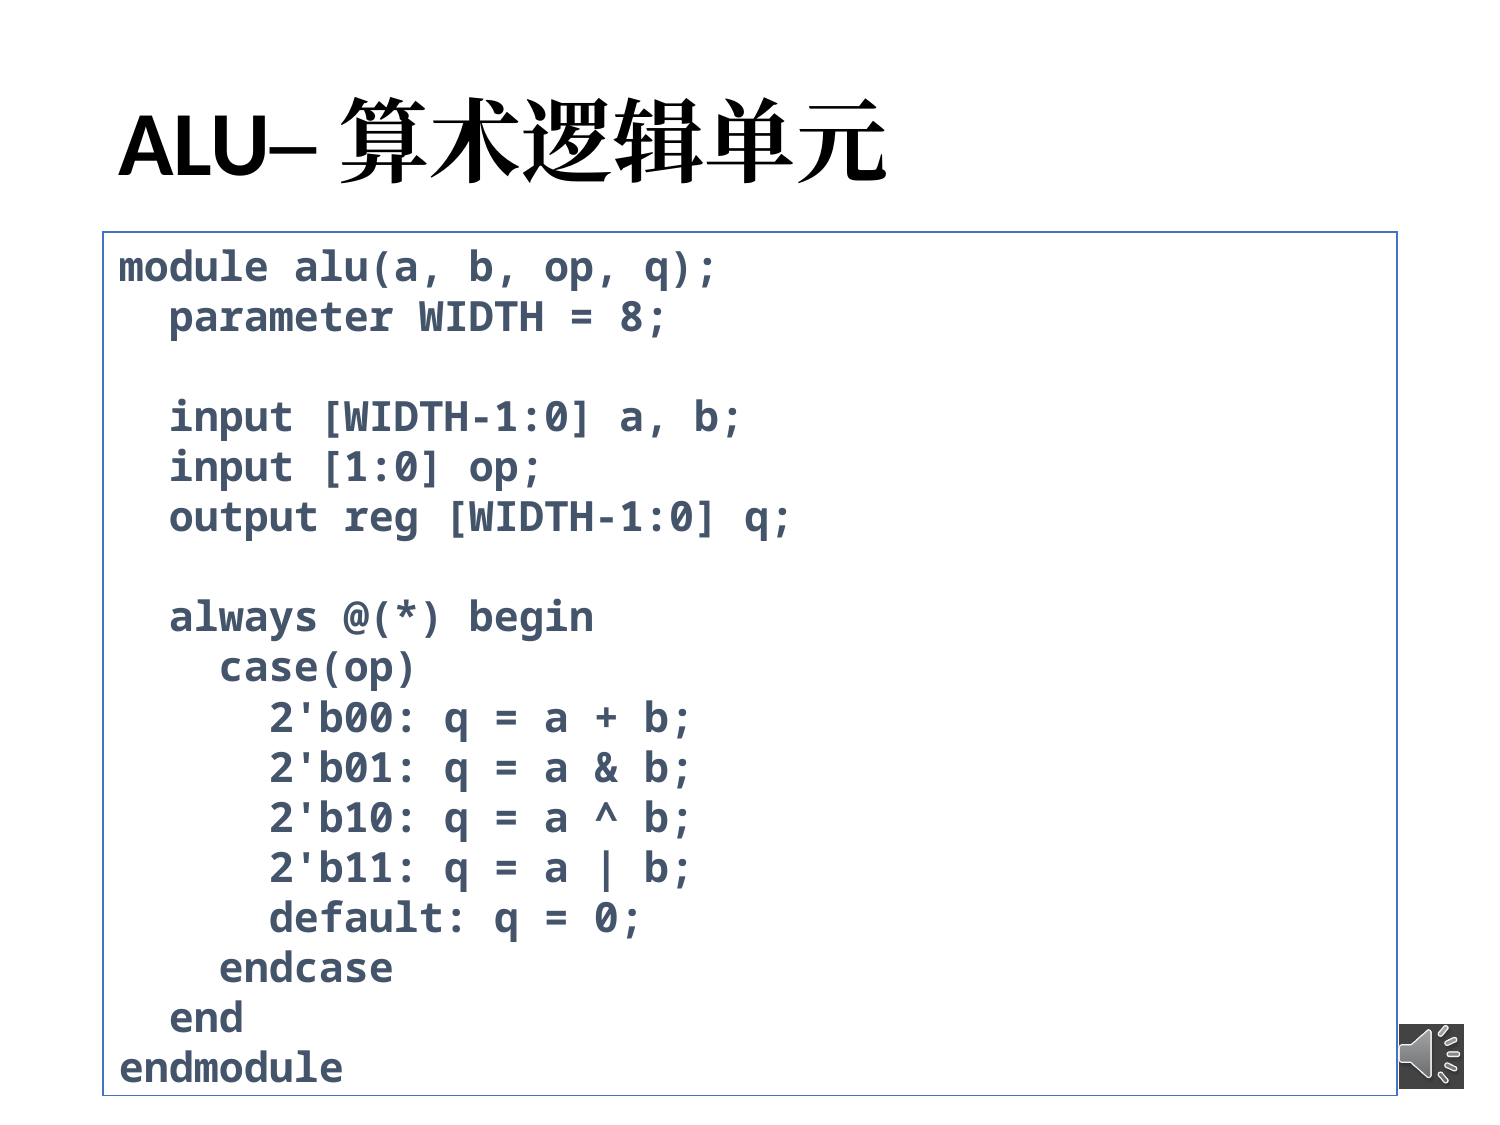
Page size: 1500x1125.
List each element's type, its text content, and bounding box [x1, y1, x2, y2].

title ALU–算术逻辑单元 [103, 59, 1397, 232]
picture [1397, 1022, 1465, 1090]
text_box module alu(a, b, op, q); parameter WIDTH = 8; input [WIDTH-1:0] a, b; input [1:0] op; output reg [WIDTH-1:0] q; always @(*) begin case(op) 2'b00: q = a + b; 2'b01: q = a & b; 2'b10: q = a ^ b; 2'b11: q = a | b; default: q = 0; endcase end endmodule [103, 232, 1397, 1096]
